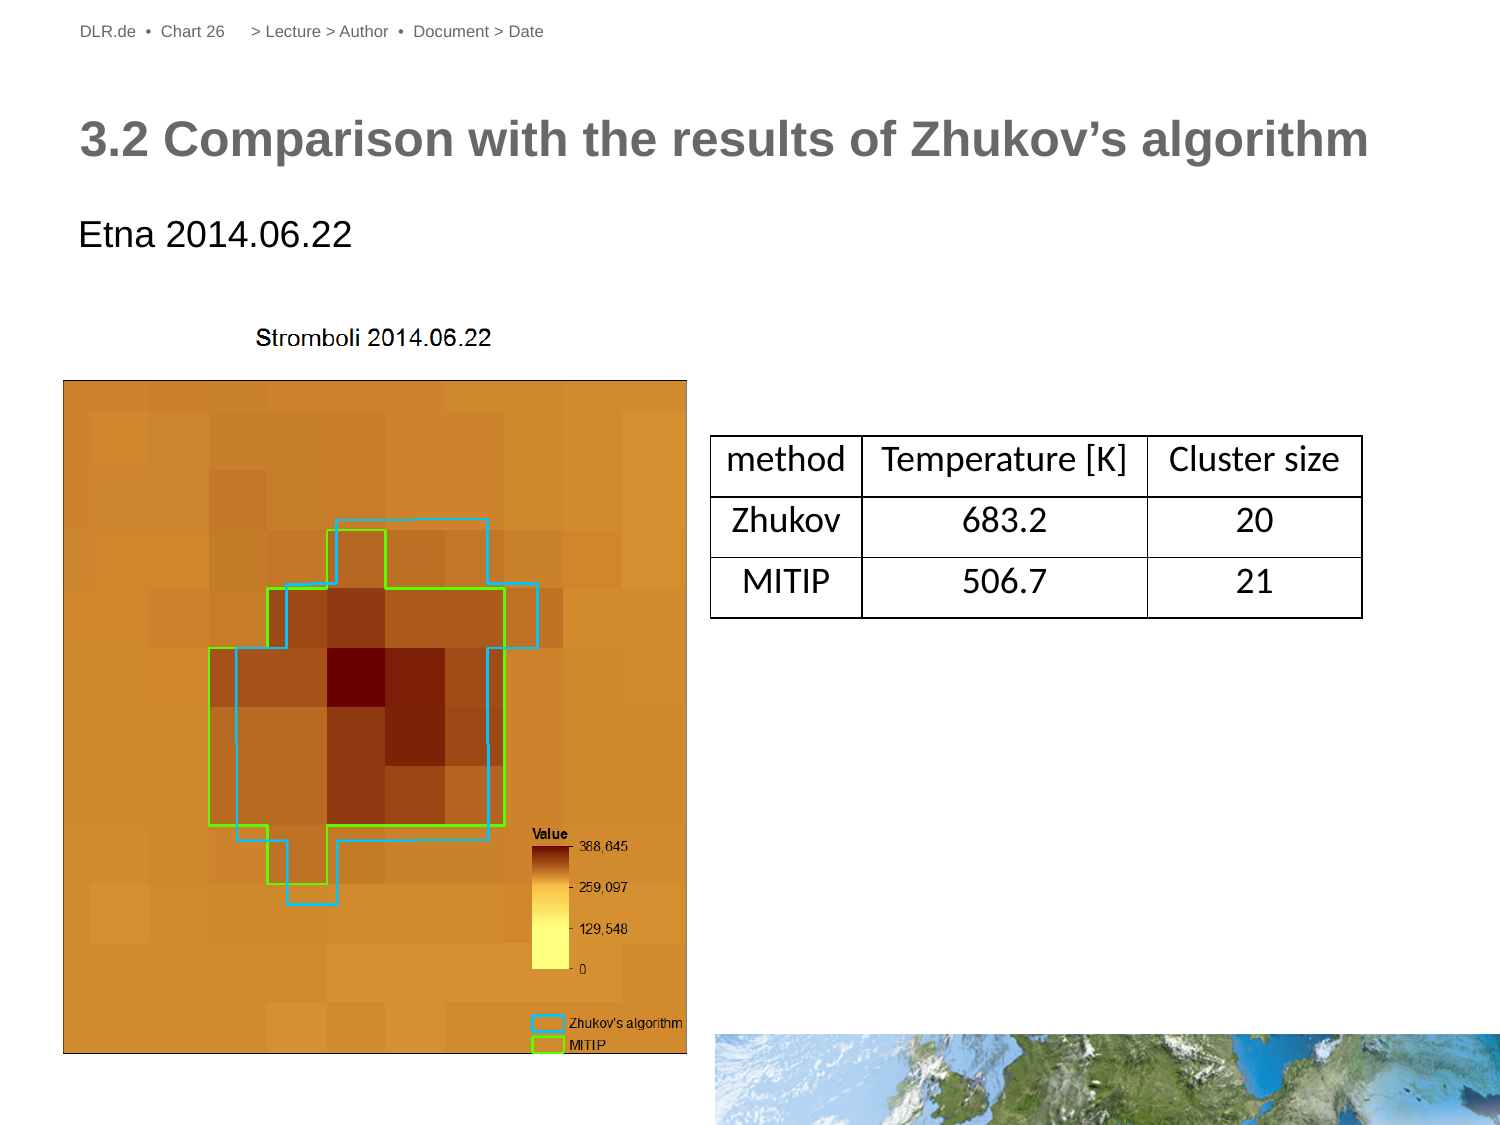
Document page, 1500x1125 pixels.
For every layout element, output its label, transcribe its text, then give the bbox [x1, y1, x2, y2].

slide_number DLR.de • Chart 26 [79, 20, 251, 45]
table_header Cluster size [1148, 437, 1361, 496]
table_cell 683.2 [863, 498, 1147, 557]
table_header method [719, 437, 861, 496]
picture [0, 172, 1500, 1125]
table_cell 506.7 [863, 558, 1147, 617]
table_cell MITIP [719, 558, 861, 617]
table_cell 21 [1148, 558, 1361, 617]
footer > Lecture > Author • Document > Date [251, 20, 1421, 45]
table_cell Zhukov [719, 498, 861, 557]
title 3.2 Comparison with the results of Zhukov’s algorithm [79, 106, 1421, 173]
table_header Temperature [K] [863, 437, 1147, 496]
table_cell 20 [1148, 498, 1361, 557]
